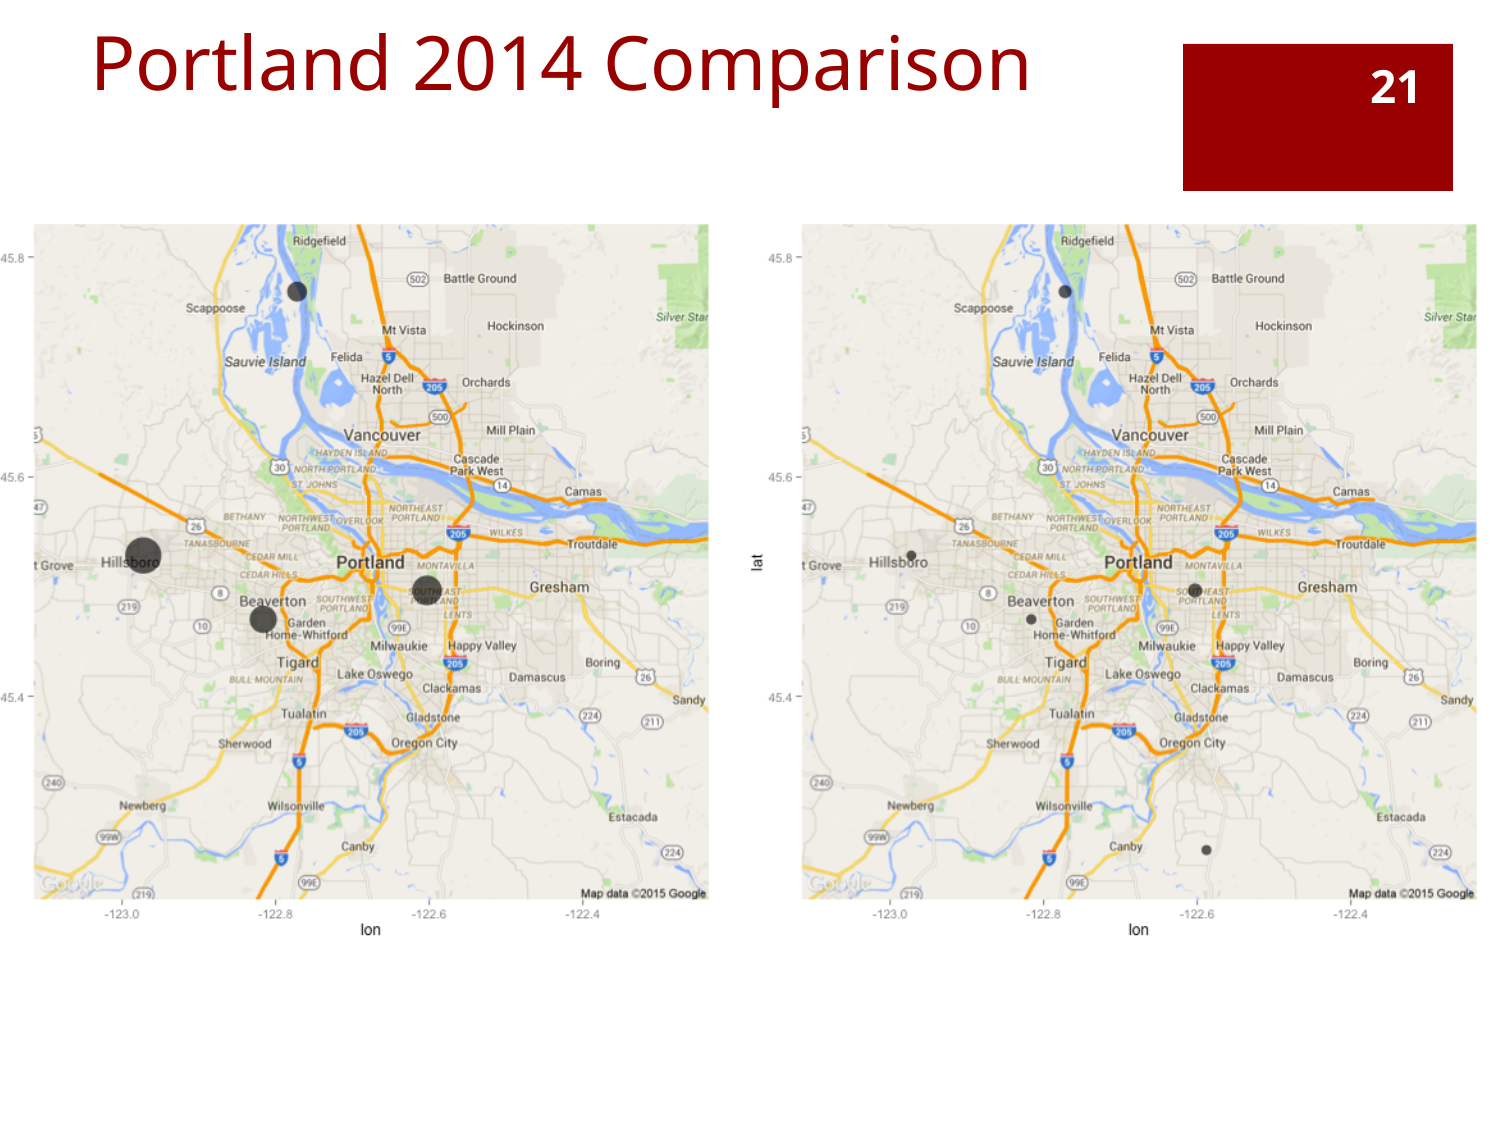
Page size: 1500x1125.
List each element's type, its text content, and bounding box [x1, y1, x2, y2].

slide_number 21 [1354, 59, 1438, 118]
title Portland 2014 Comparison [75, 0, 1143, 114]
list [0, 118, 1492, 1030]
